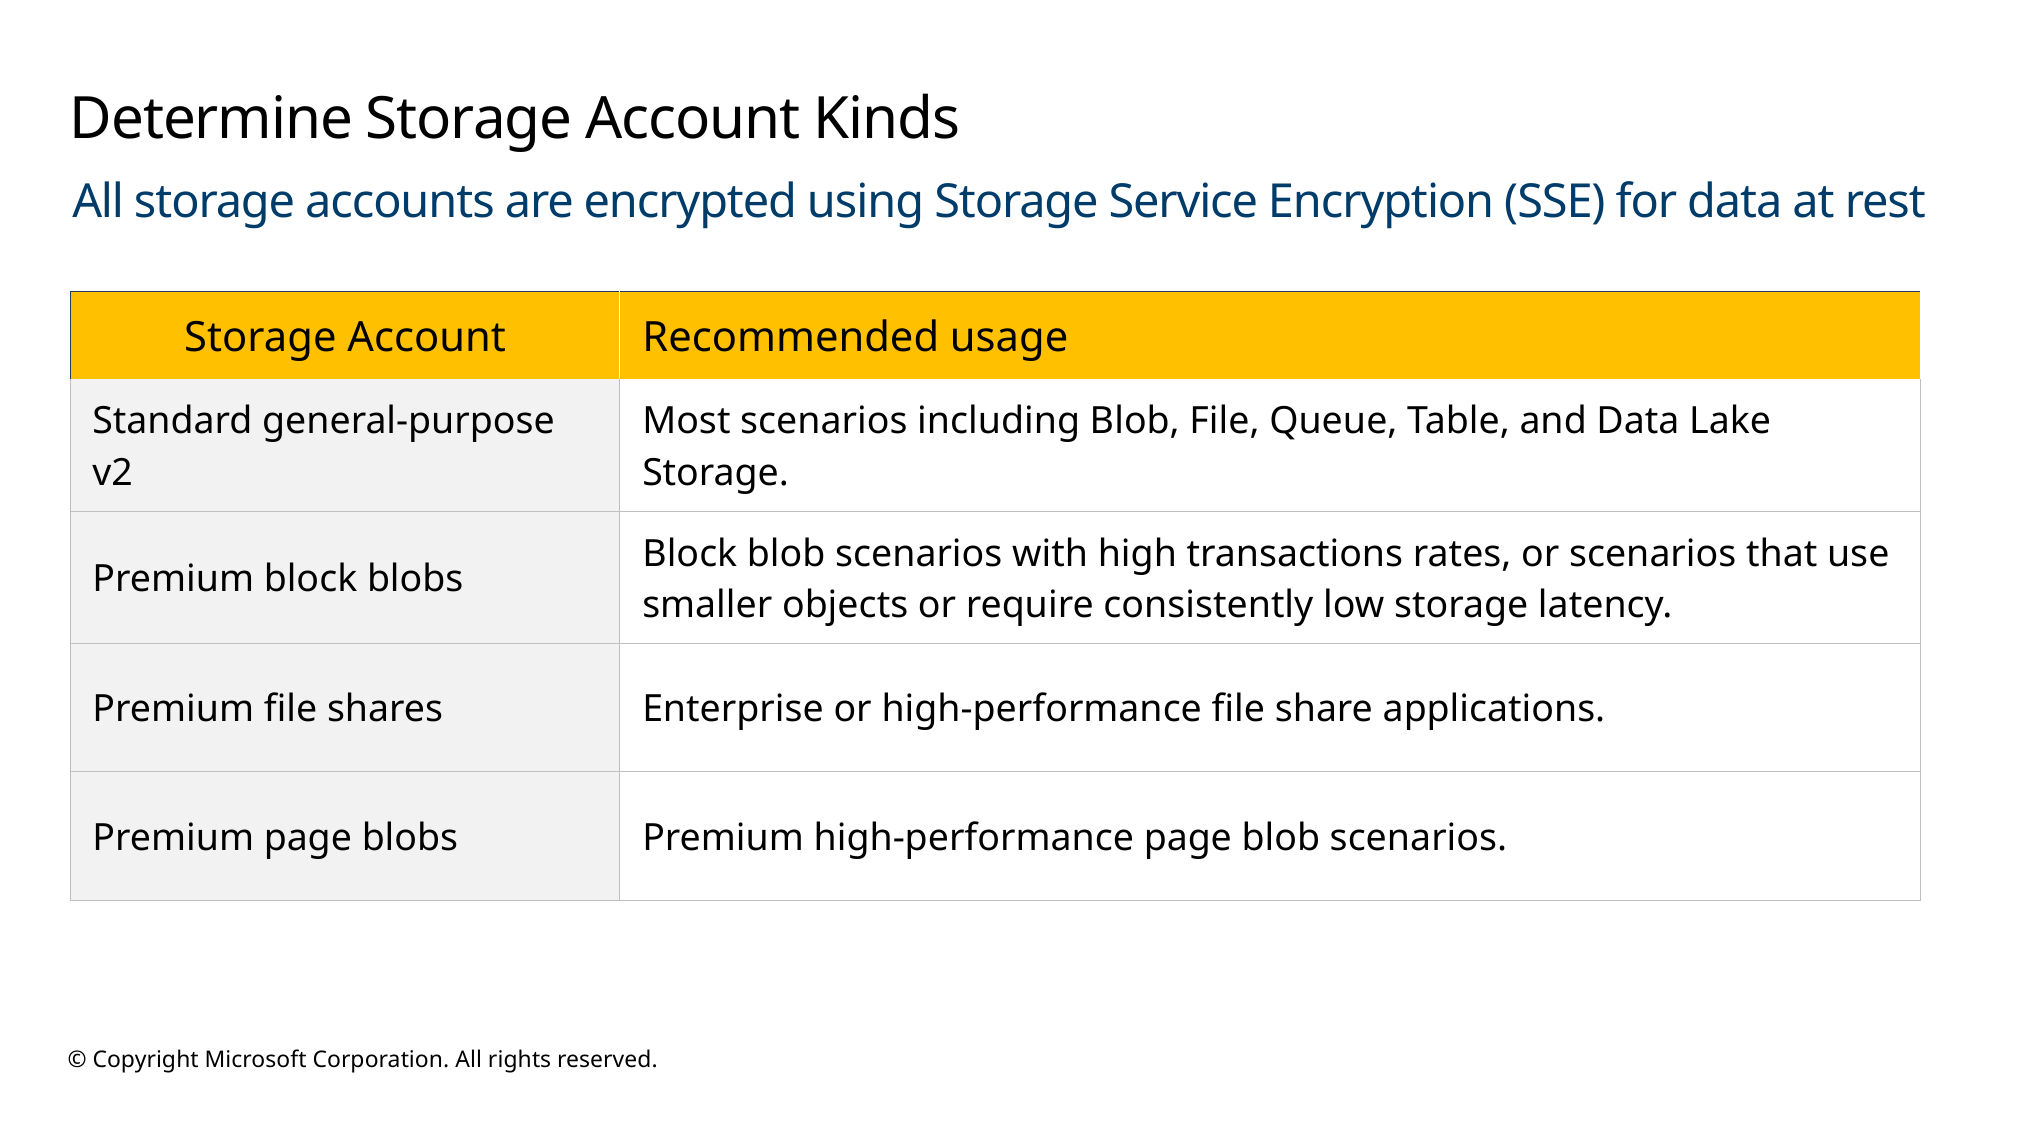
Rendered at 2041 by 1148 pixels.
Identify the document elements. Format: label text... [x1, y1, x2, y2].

table_cell Premium file shares [71, 644, 619, 771]
table_cell Enterprise or high-performance file share applications. [620, 644, 1920, 771]
table_header Storage Account [71, 292, 619, 379]
list All storage accounts are encrypted using Storage Service Encryption (SSE) for data at rest [72, 163, 1970, 236]
table_cell Premium block blobs [71, 512, 619, 643]
title Determine Storage Account Kinds [70, 73, 1968, 182]
table_cell Premium page blobs [71, 772, 619, 900]
table_cell Premium high-performance page blob scenarios. [620, 772, 1920, 900]
table_cell Block blob scenarios with high transactions rates, or scenarios that use smaller objects or require consistently low storage latency. [620, 512, 1920, 643]
table_header Recommended usage [620, 292, 1920, 379]
table_cell Most scenarios including Blob, File, Queue, Table, and Data Lake Storage. [620, 379, 1920, 511]
table_cell Standard general-purpose v2 [71, 379, 619, 511]
